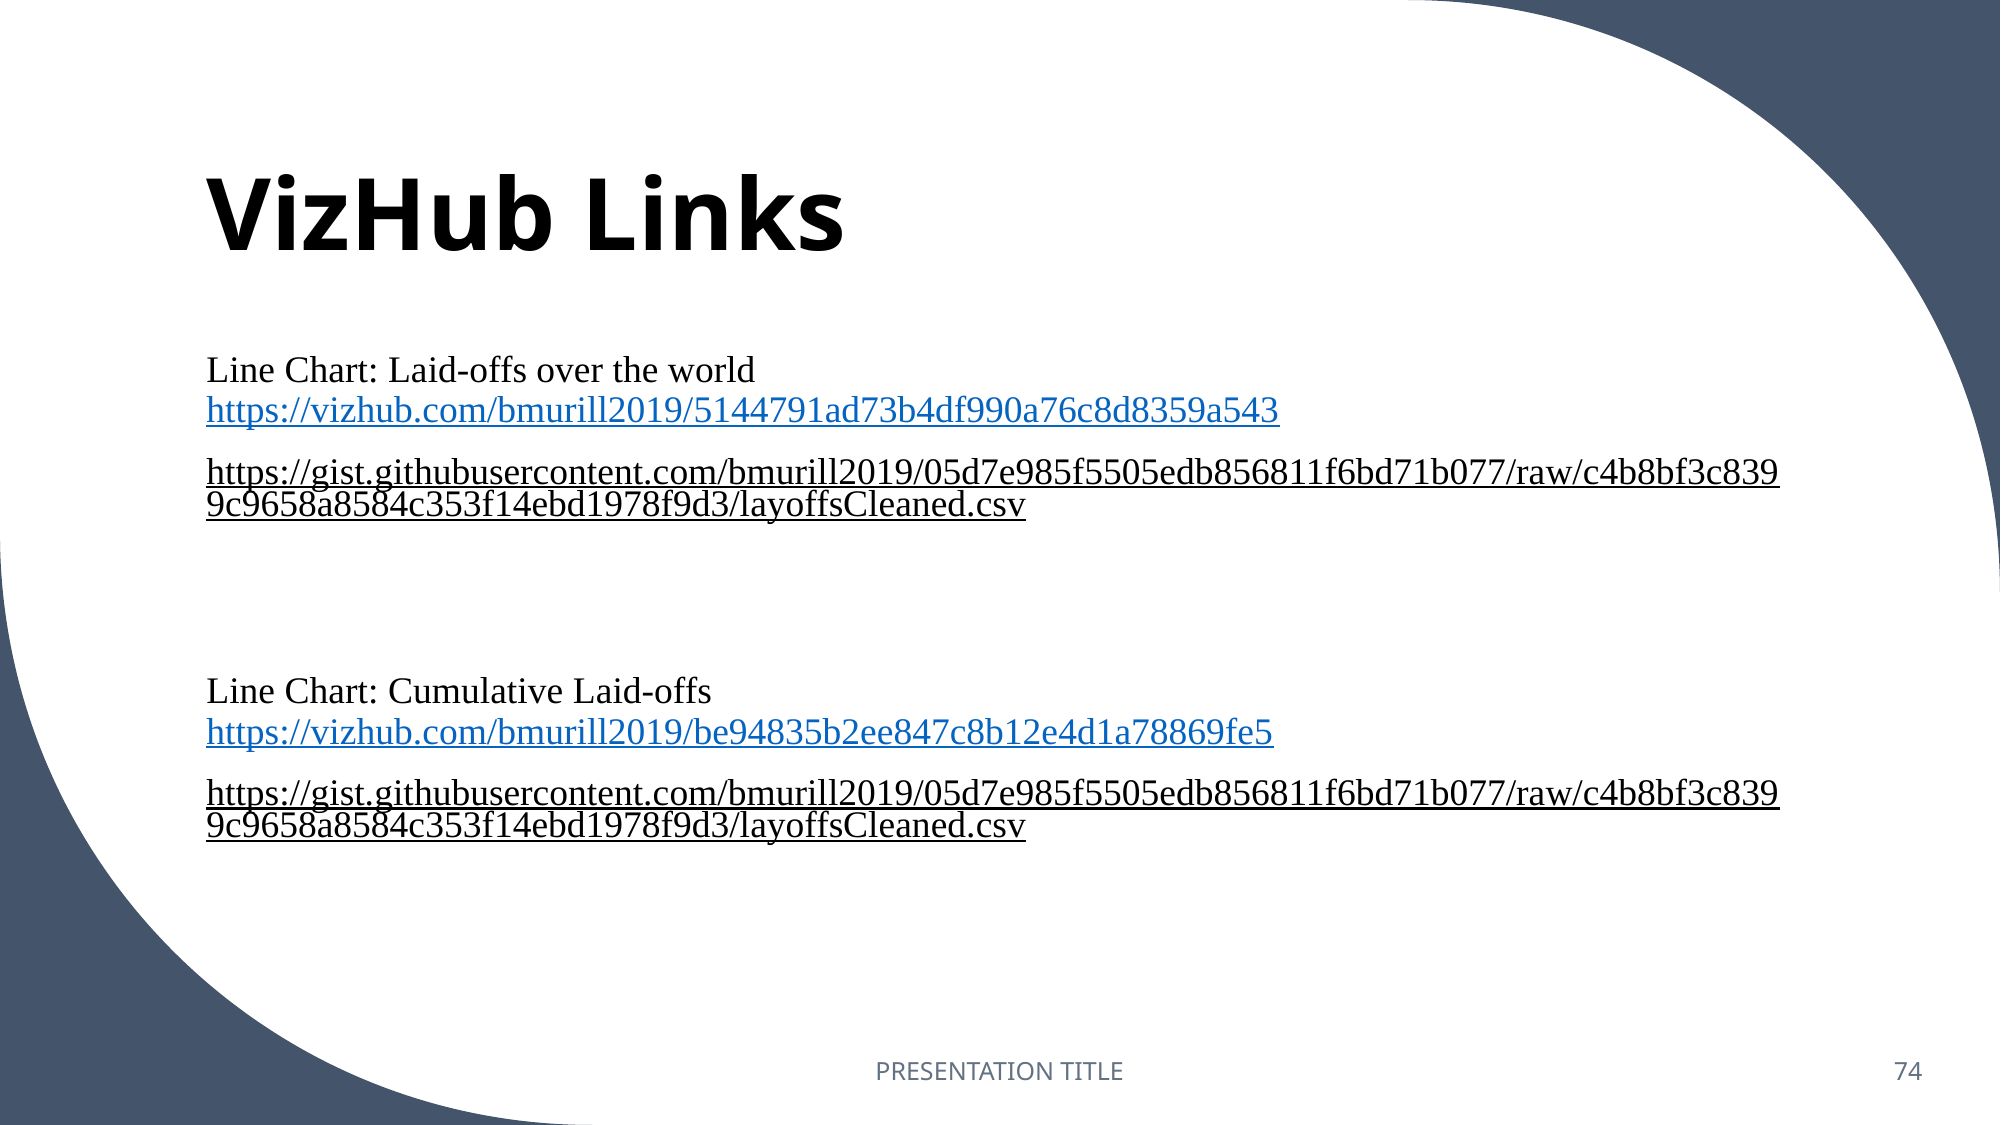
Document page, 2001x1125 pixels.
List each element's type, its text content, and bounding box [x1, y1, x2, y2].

slide_number 74 [1665, 1042, 1938, 1103]
slide_number [62, 1042, 342, 1103]
title VizHub Links [191, 62, 1796, 280]
footer PRESENTATION TITLE [662, 1042, 1338, 1103]
list Line Chart: Laid-offs over the world https://vizhub.com/bmurill2019/5144791ad73b4df990a76c8d8359a543 https://gist.githubusercontent.com/bmurill2019/05d7e985f5505edb856811f6bd71b077/raw/c4b8bf3c8399c9658a8584c353f14ebd1978f9d3/layoffsCleaned.csv Line Chart: Cumulative Laid-offs https://vizhub.com/bmurill2019/be94835b2ee847c8b12e4d1a78869fe5 https://gist.githubusercontent.com/bmurill2019/05d7e985f5505edb856811f6bd71b077/raw/c4b8bf3c8399c9658a8584c353f14ebd1978f9d3/layoffsCleaned.csv [191, 342, 1796, 895]
